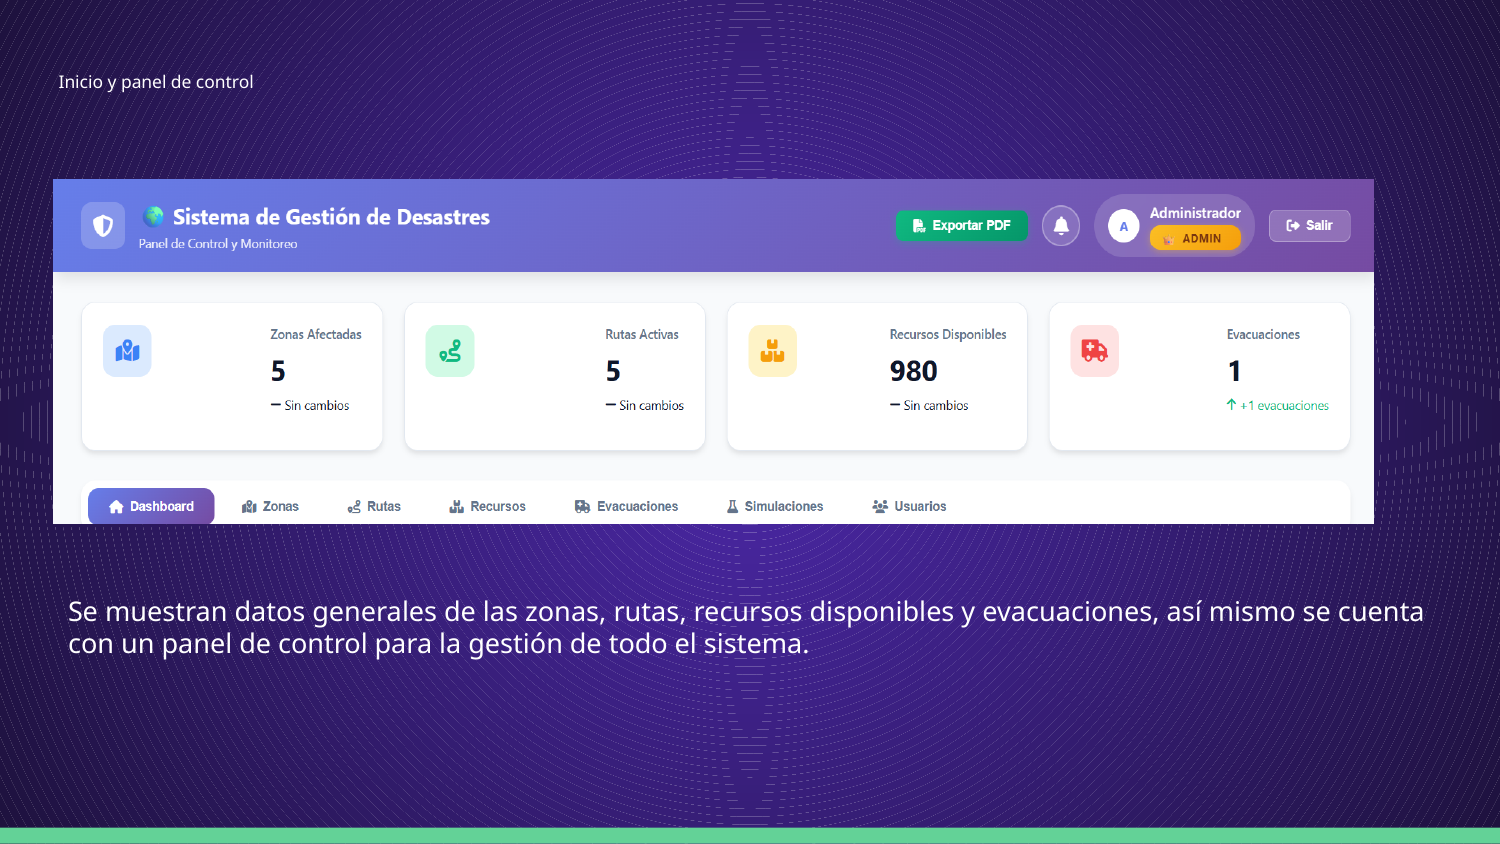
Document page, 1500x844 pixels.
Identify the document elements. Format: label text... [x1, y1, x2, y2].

text_box Se muestran datos generales de las zonas, rutas, recursos disponibles y evacuaciones, así mismo se cuenta con un panel de control para la gestión de todo el sistema. [53, 579, 1442, 768]
title Inicio y panel de control [43, 55, 1442, 150]
picture [52, 178, 1374, 524]
